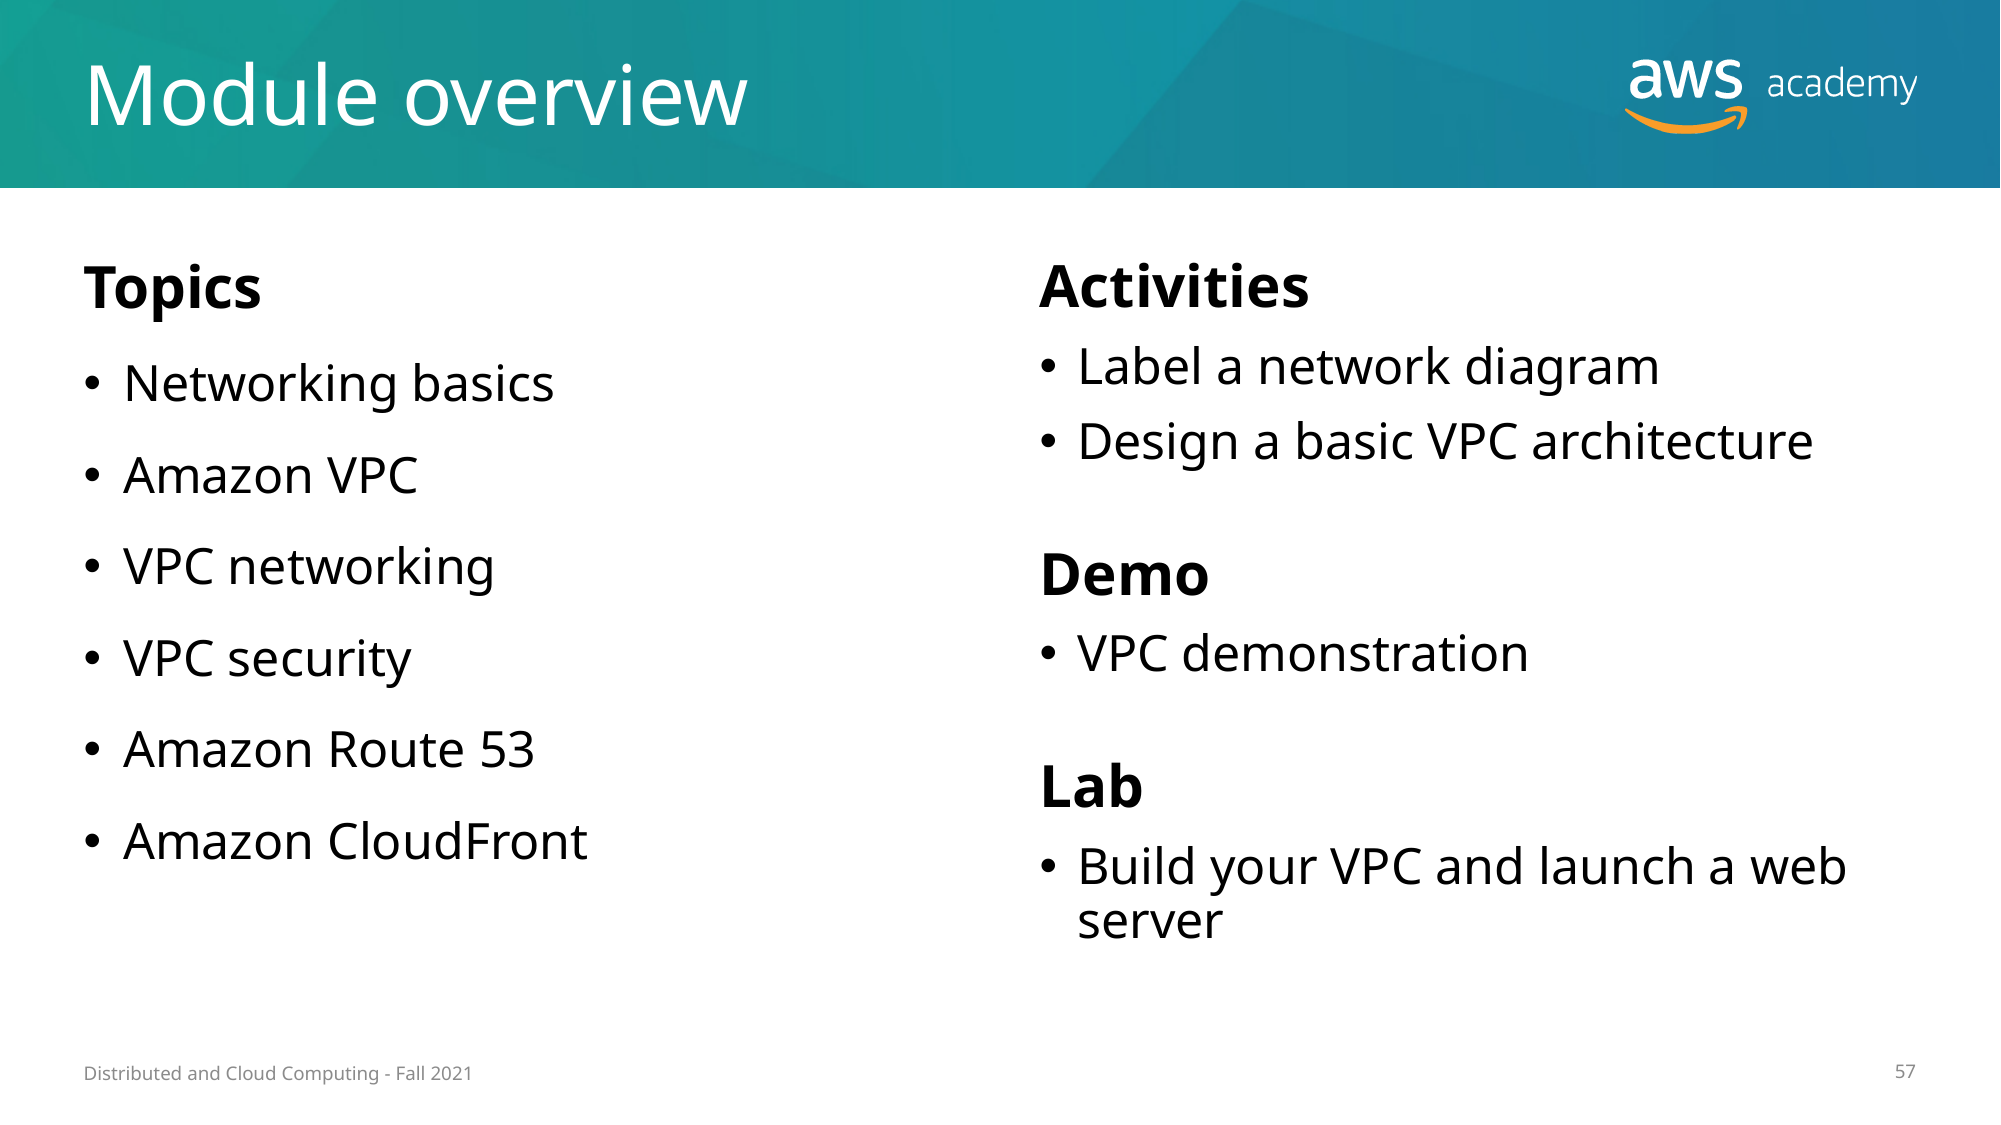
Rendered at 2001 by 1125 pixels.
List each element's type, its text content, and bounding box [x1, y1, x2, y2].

slide_number 57 [1481, 1042, 1932, 1103]
picture [0, 0, 2000, 188]
title Module overview [68, 59, 1551, 138]
footer Distributed and Cloud Computing - Fall 2021 [68, 1042, 682, 1103]
list Topics Networking basics Amazon VPC VPC networking VPC security Amazon Route 53 Amazon CloudFront [68, 250, 972, 1014]
list Activities Label a network diagram Design a basic VPC architecture Demo VPC demonstration Lab Build your VPC and launch a web server [1024, 250, 1928, 1013]
